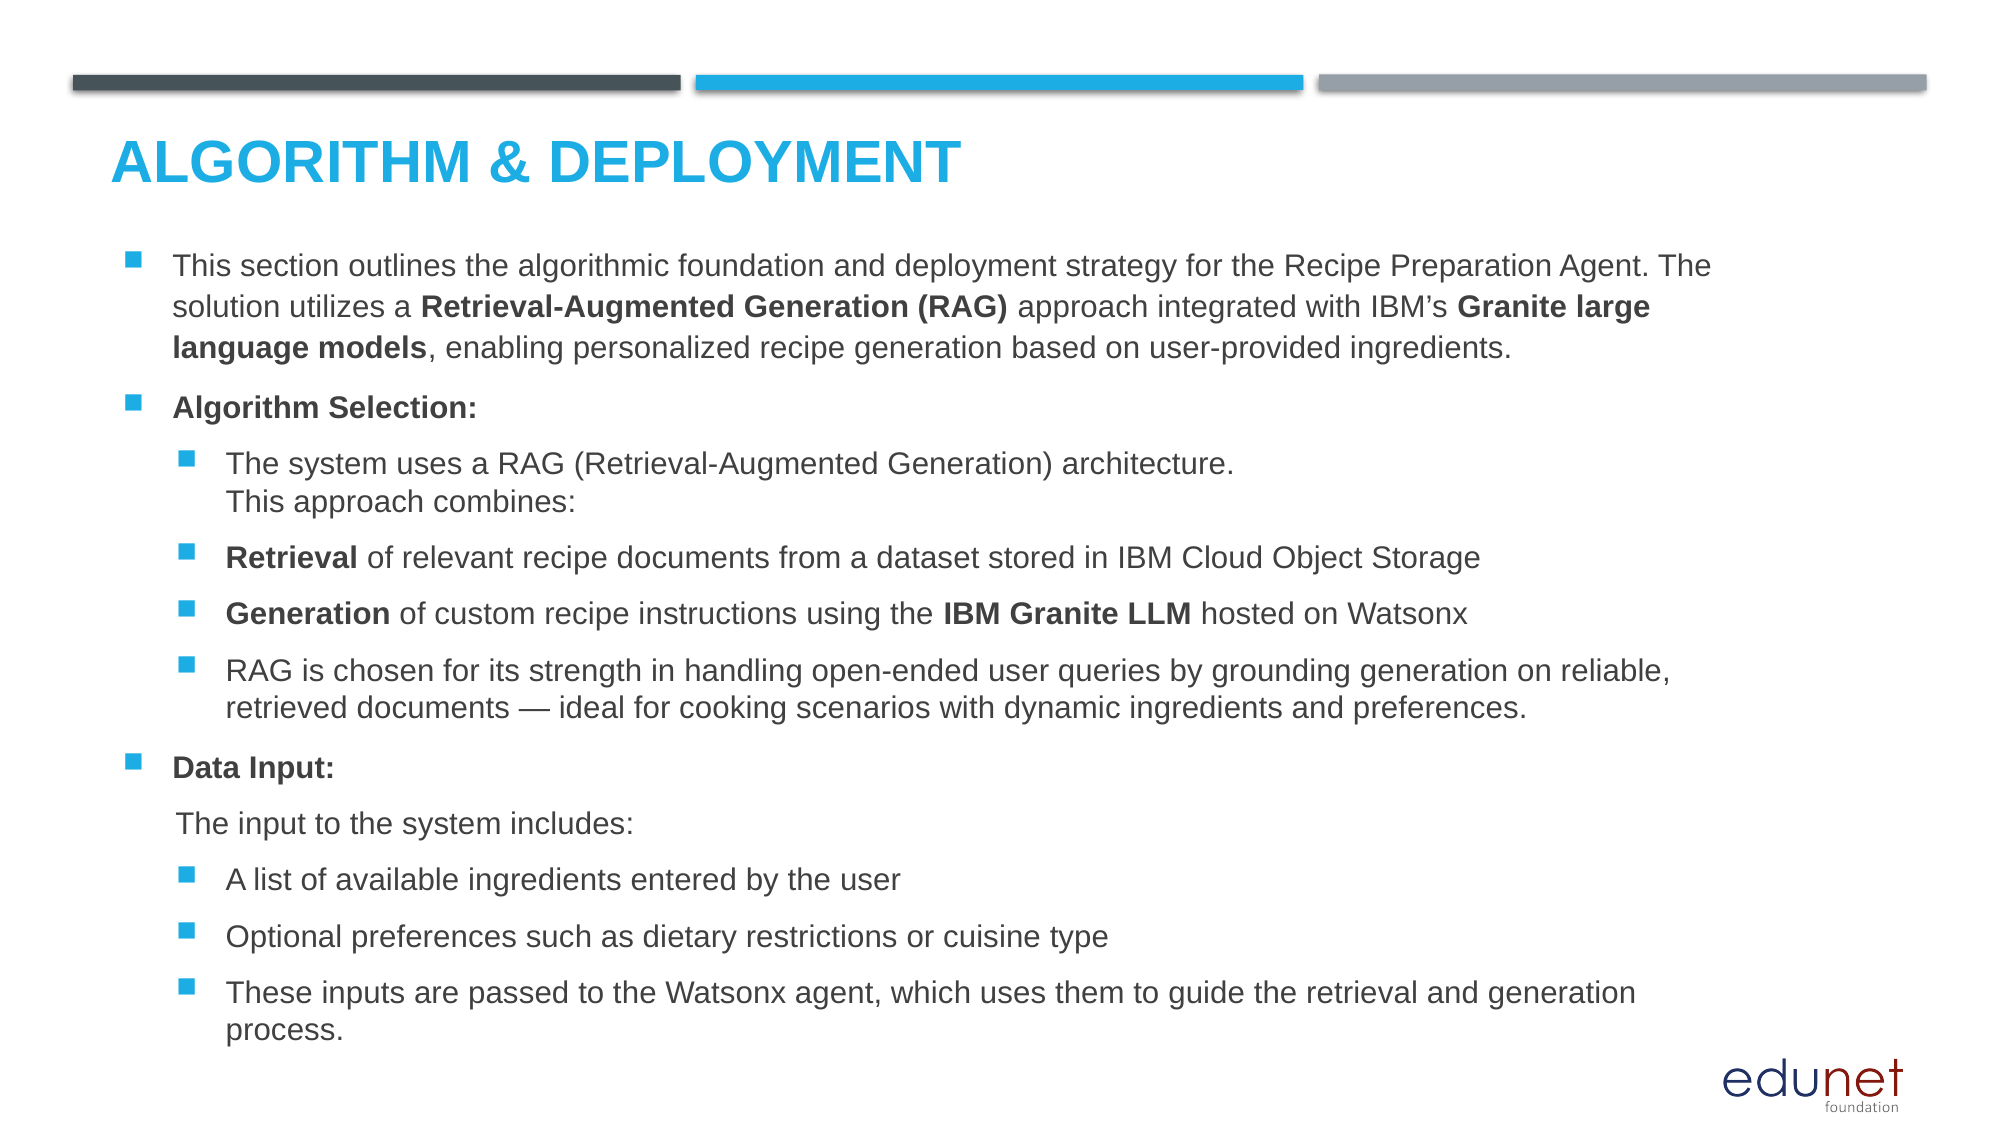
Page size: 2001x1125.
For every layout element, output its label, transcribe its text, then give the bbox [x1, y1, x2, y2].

picture [1719, 1056, 1905, 1116]
title Algorithm & Deployment [95, 115, 1905, 203]
list This section outlines the algorithmic foundation and deployment strategy for the Recipe Preparation Agent. The solution utilizes a Retrieval-Augmented Generation (RAG) approach integrated with IBM’s Granite large language models, enabling personalized recipe generation based on user-provided ingredients. Algorithm Selection: The system uses a RAG (Retrieval-Augmented Generation) architecture. This approach combines: Retrieval of relevant recipe documents from a dataset stored in IBM Cloud Object Storage Generation of custom recipe instructions using the IBM Granite LLM hosted on Watsonx RAG is chosen for its strength in handling open-ended user queries by grounding generation on reliable, retrieved documents — ideal for cooking scenarios with dynamic ingredients and preferences. Data Input: The input to the system includes: A list of available ingredients entered by the user Optional preferences such as dietary restrictions or cuisine type These inputs are passed to the Watsonx agent, which uses them to guide the retrieval and generation process. [107, 202, 1748, 1087]
